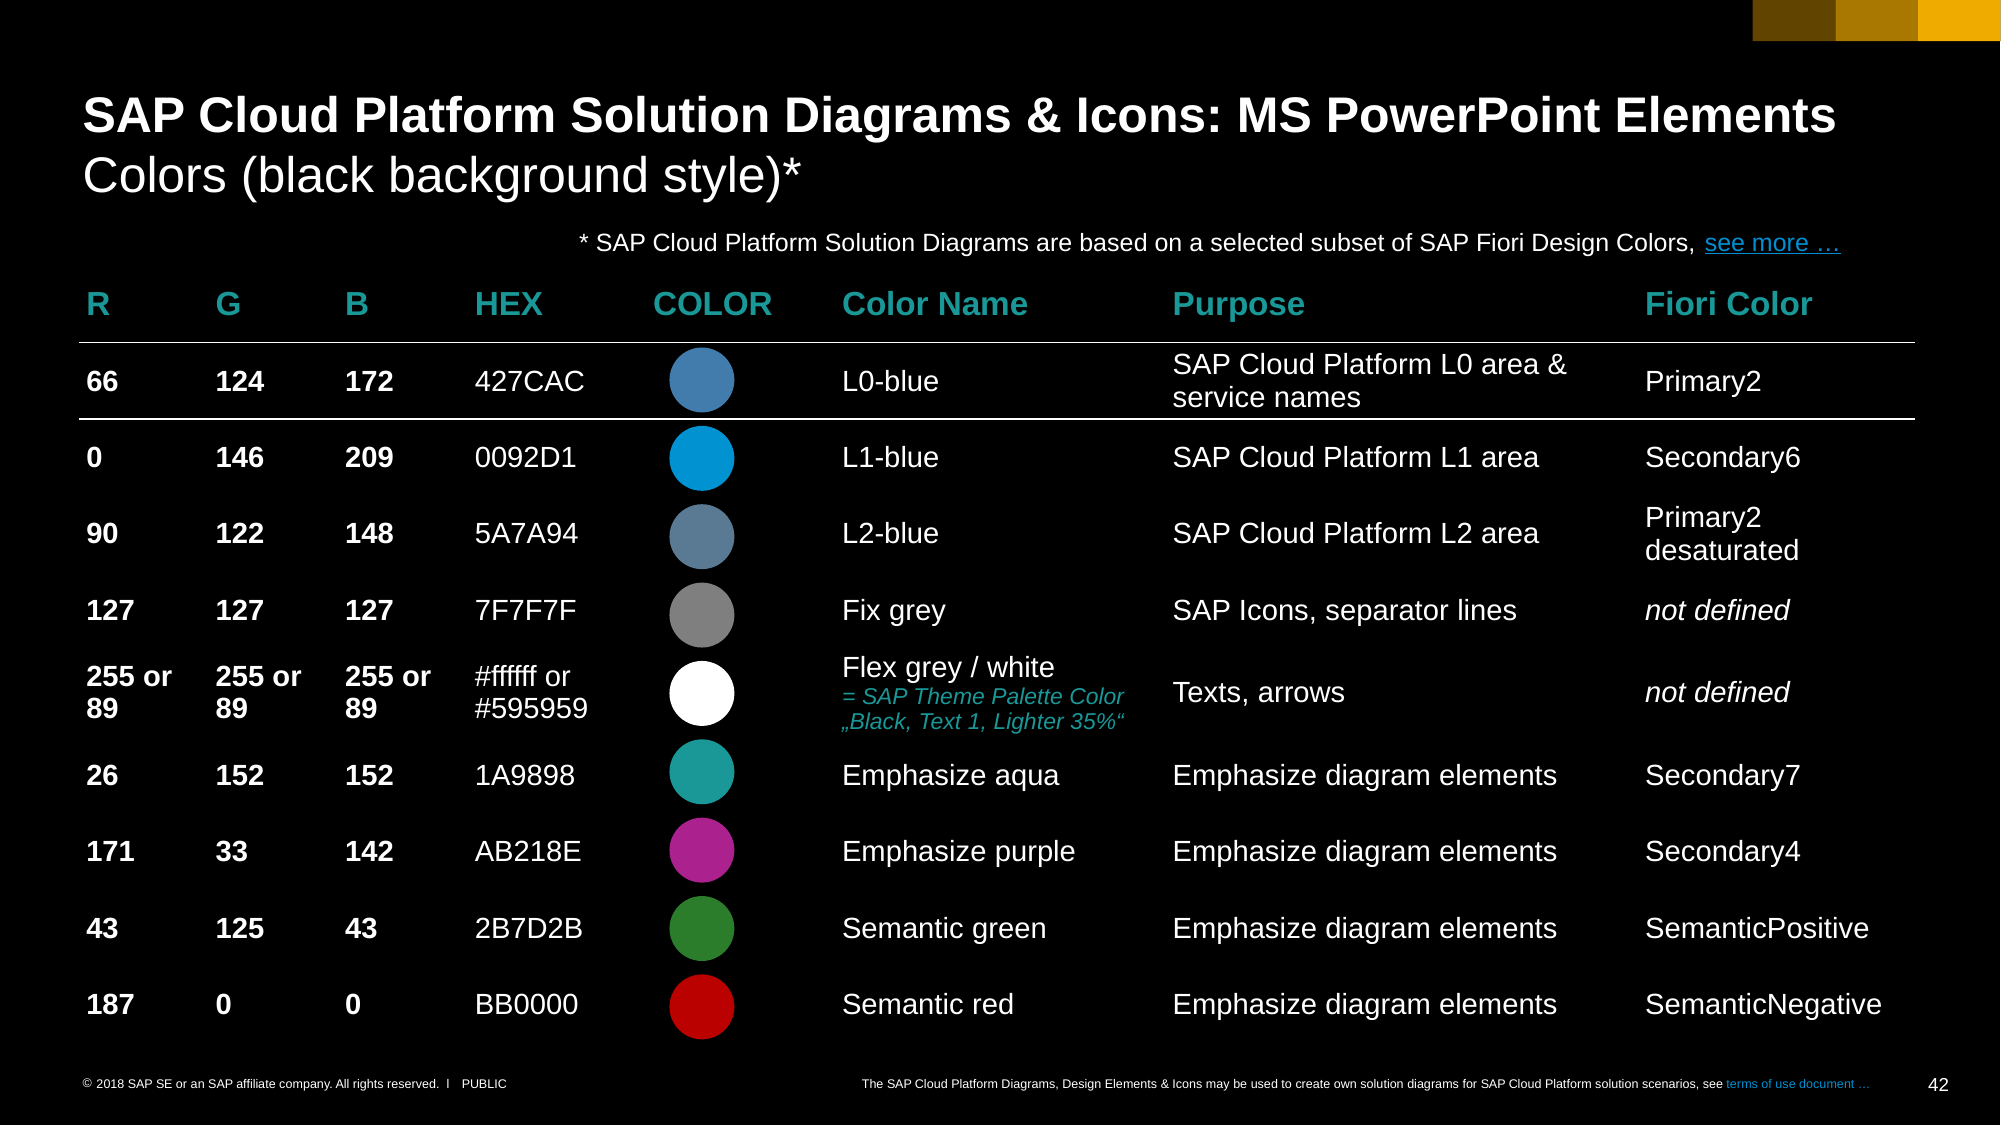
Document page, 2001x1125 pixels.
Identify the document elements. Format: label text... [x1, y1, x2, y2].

text_box [669, 504, 735, 570]
table_cell BB0000 [468, 966, 646, 1043]
table_cell 122 [208, 495, 338, 572]
table_cell AB218E [468, 813, 646, 890]
table_cell 0092D1 [468, 420, 646, 495]
table_cell SemanticPositive [1638, 890, 1915, 966]
table_cell 148 [338, 495, 468, 572]
table_cell not defined [1638, 648, 1915, 737]
table_cell 209 [338, 420, 468, 495]
table_cell SAP Cloud Platform L1 area [1166, 420, 1638, 495]
table_cell 2B7D2B [468, 890, 646, 966]
table_cell 90 [79, 495, 208, 572]
table_cell 43 [79, 890, 208, 966]
table_cell 127 [79, 572, 208, 648]
table_cell Semantic red [835, 966, 1166, 1043]
text_box * SAP Cloud Platform Solution Diagrams are based on a selected subset of SAP Fiori Design Colors, see more … [564, 219, 1861, 264]
table_cell not defined [1638, 572, 1915, 648]
text_box [669, 817, 735, 883]
table_cell Emphasize diagram elements [1166, 966, 1638, 1043]
table_cell 127 [338, 572, 468, 648]
table_cell 7F7F7F [468, 572, 646, 648]
table_cell 255 or 89 [338, 648, 468, 737]
table_cell 0 [208, 966, 338, 1043]
table_cell 125 [208, 890, 338, 966]
table_header Purpose [1166, 266, 1638, 342]
table_cell Emphasize aqua [835, 737, 1166, 813]
table_header B [338, 266, 468, 342]
table_cell [646, 343, 835, 418]
table_cell 66 [79, 343, 208, 418]
table_cell 1A9898 [468, 737, 646, 813]
table_cell Primary2 [1638, 343, 1915, 418]
table_header R [79, 266, 208, 342]
table_cell [646, 737, 835, 813]
table_cell Primary2 desaturated [1638, 495, 1915, 572]
table_cell 146 [208, 420, 338, 495]
table_cell SAP Icons, separator lines [1166, 572, 1638, 648]
table_header G [208, 266, 338, 342]
table_cell Emphasize diagram elements [1166, 813, 1638, 890]
table_cell 127 [208, 572, 338, 648]
table_cell [646, 966, 835, 1043]
table_cell [646, 420, 835, 495]
table_cell 26 [79, 737, 208, 813]
table_cell [646, 890, 835, 966]
text_box [669, 660, 735, 726]
table_cell 172 [338, 343, 468, 418]
table_cell 5A7A94 [468, 495, 646, 572]
table_cell L2-blue [835, 495, 1166, 572]
text_box [669, 425, 735, 491]
table_cell Secondary6 [1638, 420, 1915, 495]
table_cell [646, 495, 835, 572]
table_cell Secondary7 [1638, 737, 1915, 813]
table_cell 152 [208, 737, 338, 813]
table_header Fiori Color [1638, 266, 1915, 342]
table_cell SAP Cloud Platform L0 area & service names [1166, 343, 1638, 418]
table_cell 0 [338, 966, 468, 1043]
table_cell SAP Cloud Platform L2 area [1166, 495, 1638, 572]
table_cell L0-blue [835, 343, 1166, 418]
table_cell Secondary4 [1638, 813, 1915, 890]
text_box [669, 739, 735, 805]
table_cell Emphasize purple [835, 813, 1166, 890]
table_cell [646, 813, 835, 890]
table_cell 255 or 89 [79, 648, 208, 737]
table_cell 152 [338, 737, 468, 813]
table_cell Emphasize diagram elements [1166, 737, 1638, 813]
text_box [669, 974, 735, 1040]
table_cell 43 [338, 890, 468, 966]
table_cell Fix grey [835, 572, 1166, 648]
table_cell 255 or 89 [208, 648, 338, 737]
table_cell 187 [79, 966, 208, 1043]
table_cell #ffffff or #595959 [468, 648, 646, 737]
table_cell Emphasize diagram elements [1166, 890, 1638, 966]
table_cell 124 [208, 343, 338, 418]
table_cell [646, 572, 835, 648]
text_box [669, 896, 735, 962]
text_box [669, 582, 735, 648]
text_box [669, 347, 735, 413]
table_header HEX [468, 266, 646, 342]
table_cell Semantic green [835, 890, 1166, 966]
table_header Color Name [835, 266, 1166, 342]
table_cell 427CAC [468, 343, 646, 418]
table_cell 142 [338, 813, 468, 890]
table_cell Texts, arrows [1166, 648, 1638, 737]
table_cell SemanticNegative [1638, 966, 1915, 1043]
table_cell 33 [208, 813, 338, 890]
table_cell 171 [79, 813, 208, 890]
table_header COLOR [646, 266, 835, 342]
table_cell 0 [79, 420, 208, 495]
table_cell Flex grey / white = SAP Theme Palette Color „Black, Text 1, Lighter 35%“ [835, 648, 1166, 737]
title SAP Cloud Platform Solution Diagrams & Icons: MS PowerPoint Elements Colors (black background style)* [82, 82, 1918, 204]
table_cell [646, 648, 835, 737]
table_cell L1-blue [835, 420, 1166, 495]
